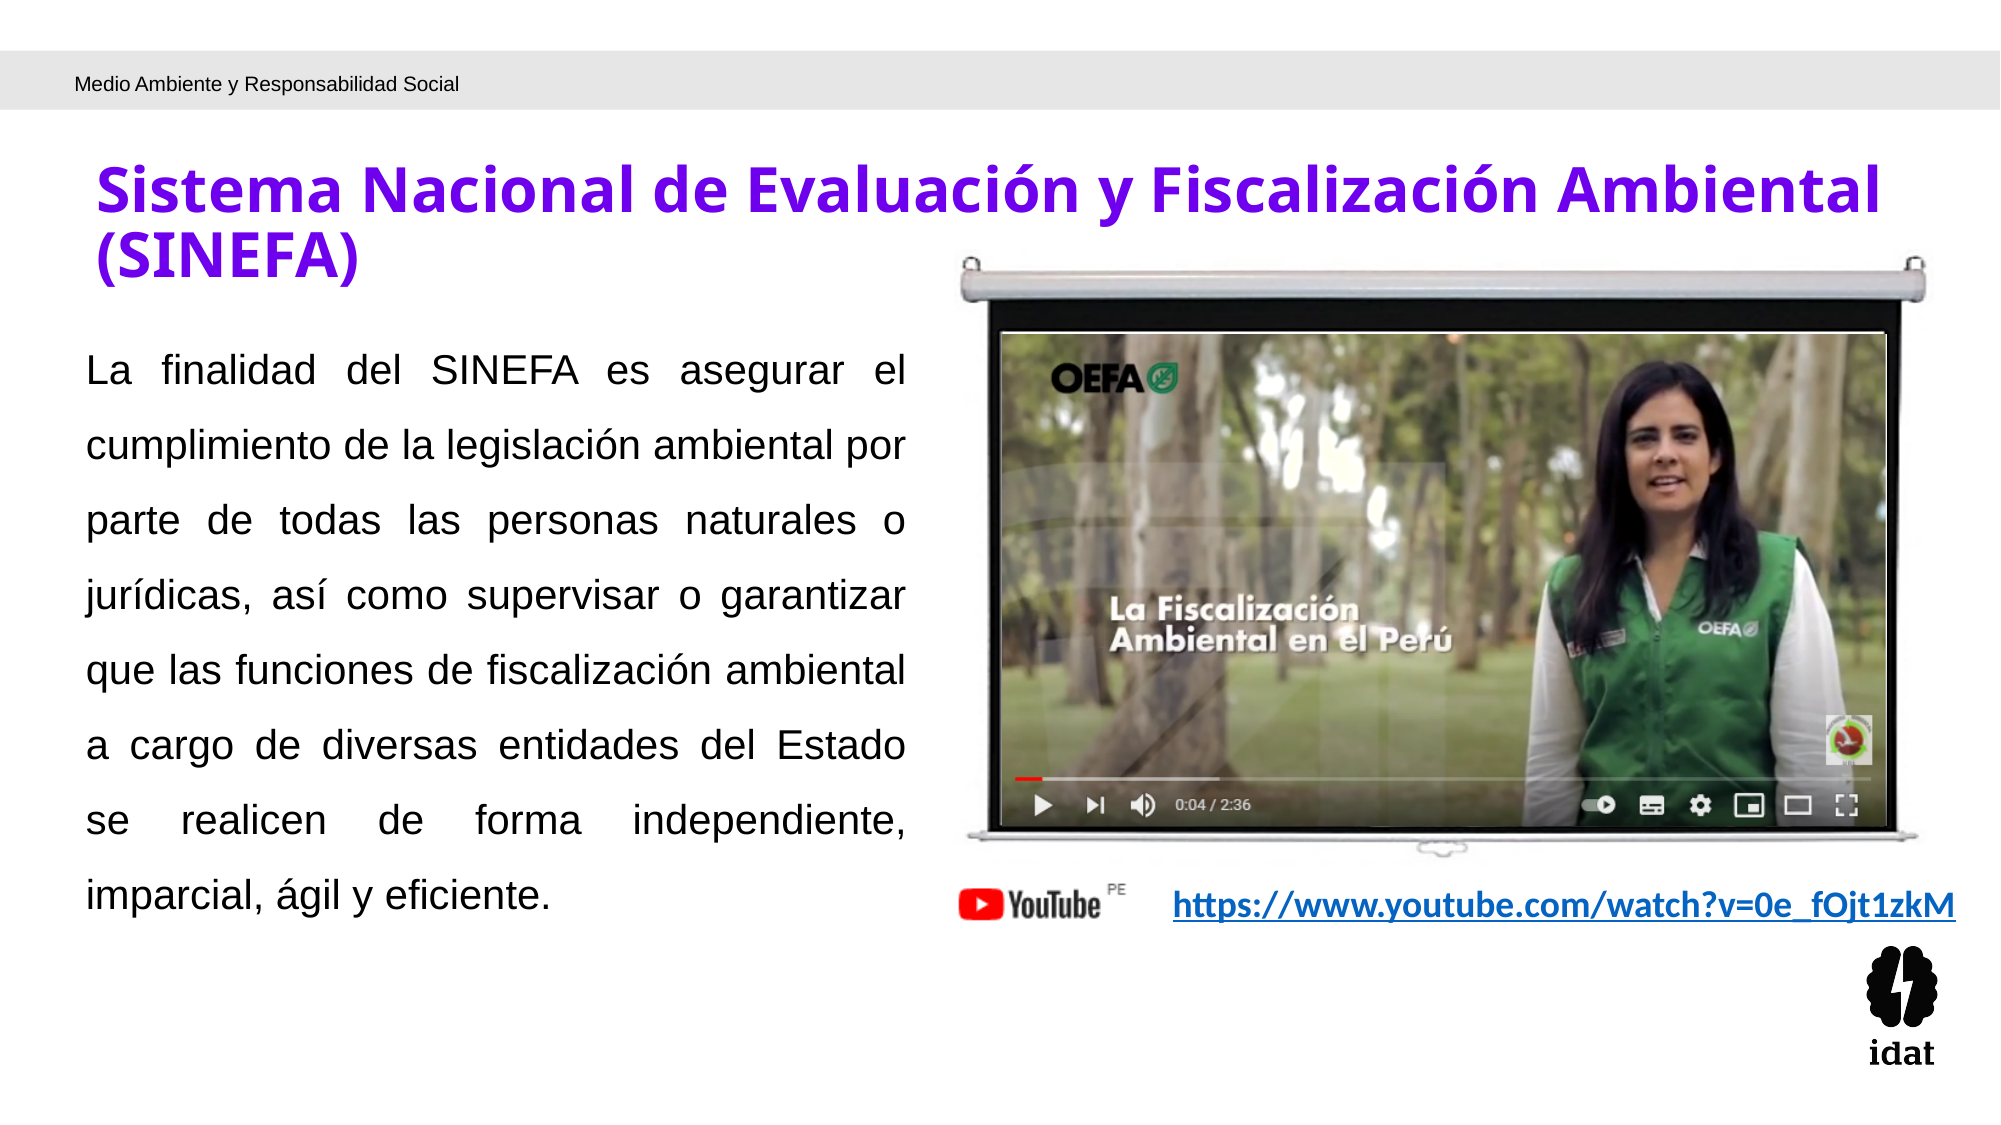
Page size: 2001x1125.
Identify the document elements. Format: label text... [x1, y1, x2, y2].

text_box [954, 249, 1934, 865]
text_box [945, 865, 1975, 941]
text_box La finalidad del SINEFA es asegurar el cumplimiento de la legislación ambiental por parte de todas las personas naturales o jurídicas, así como supervisar o garantizar que las funciones de fiscalización ambiental a cargo de diversas entidades del Estado se realicen de forma independiente, imparcial, ágil y eficiente. [71, 310, 922, 926]
picture [1866, 946, 1938, 1065]
list Sistema Nacional de Evaluación y Fiscalización Ambiental (SINEFA) [96, 160, 1909, 303]
list Medio Ambiente y Responsabilidad Social [74, 58, 690, 106]
